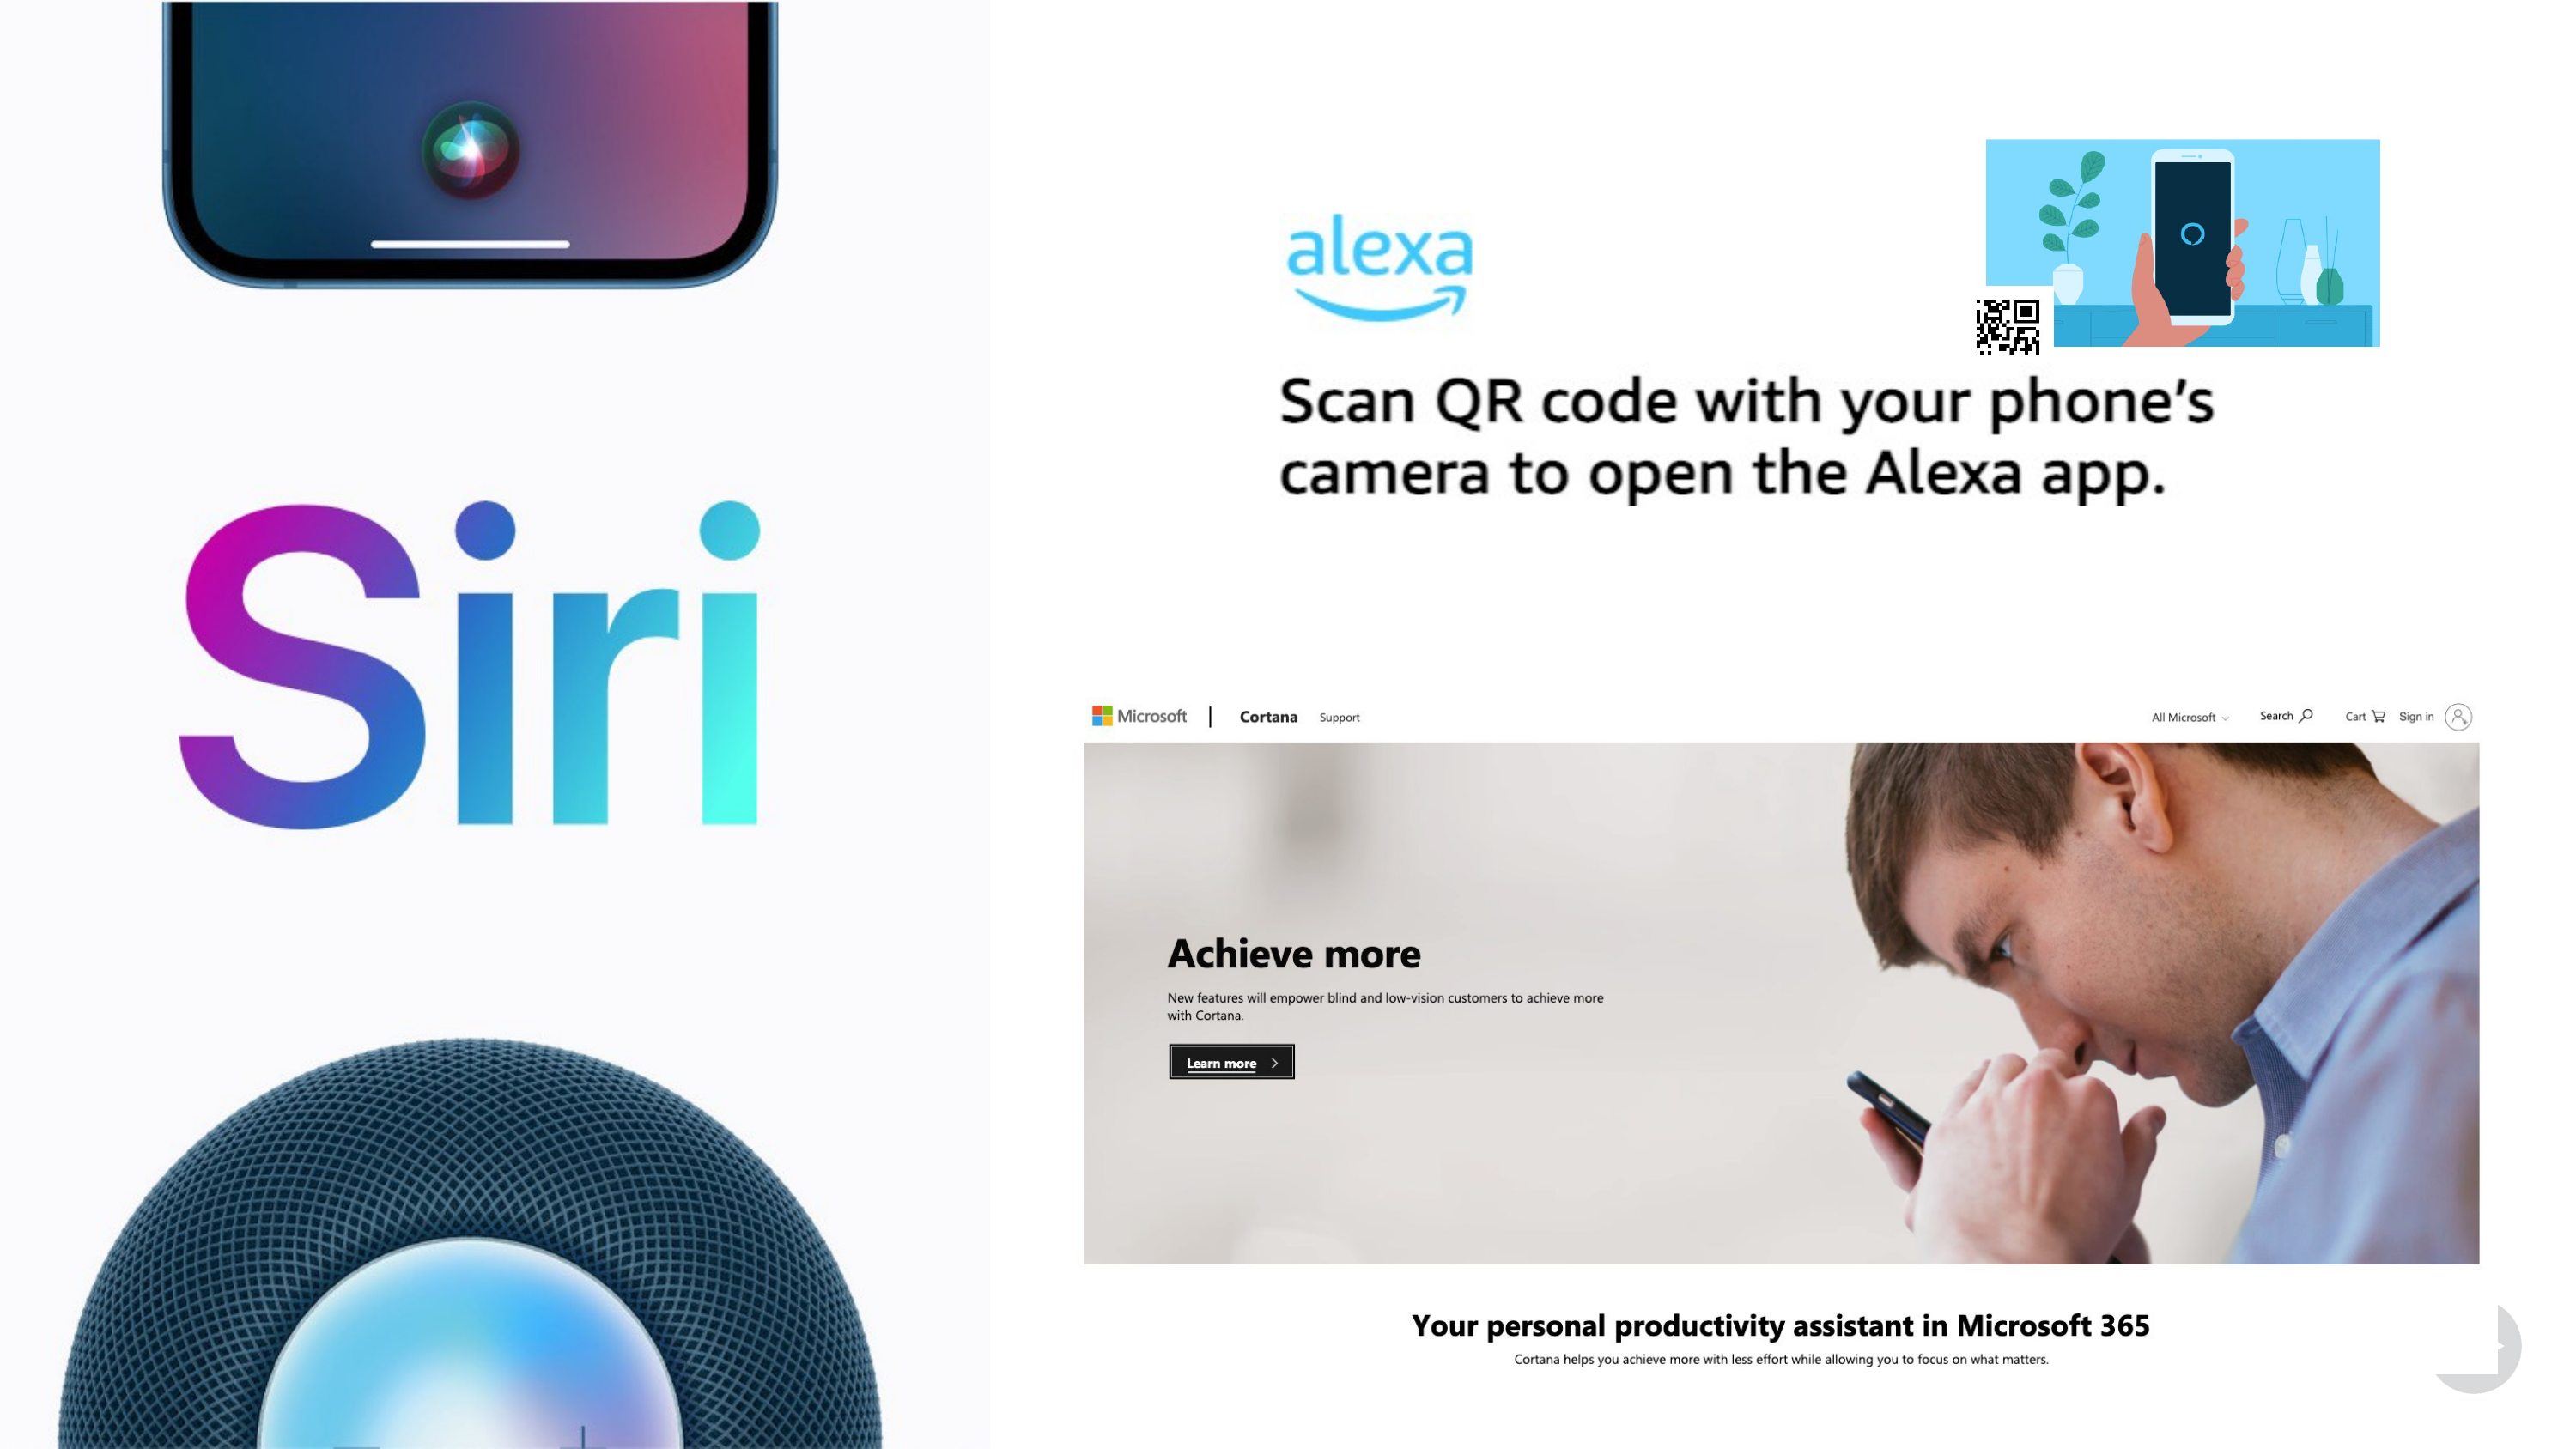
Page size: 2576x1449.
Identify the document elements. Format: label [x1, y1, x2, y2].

text_box [1279, 135, 2387, 506]
picture [0, 0, 990, 1449]
picture [1072, 697, 2523, 1395]
